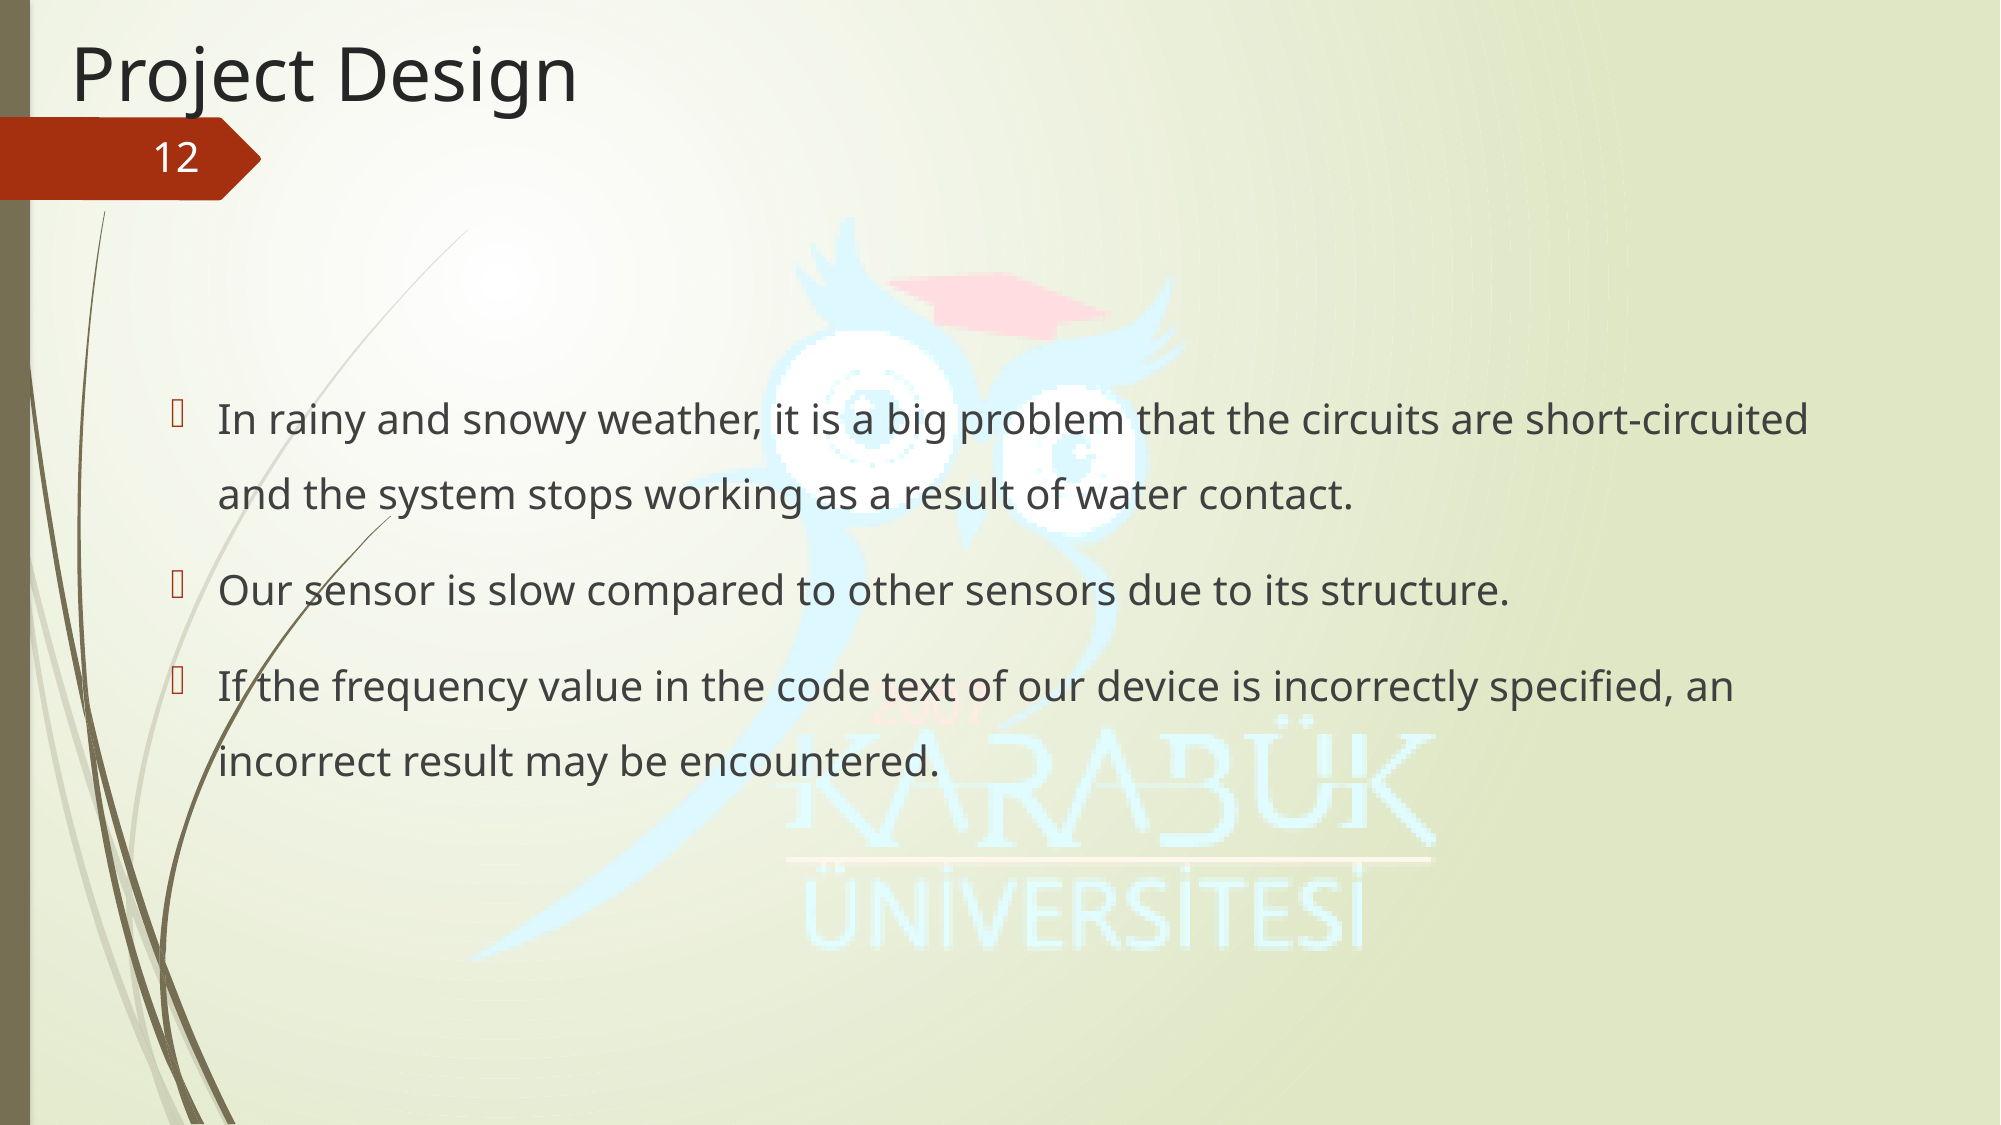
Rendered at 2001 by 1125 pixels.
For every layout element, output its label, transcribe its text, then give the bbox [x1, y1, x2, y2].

picture [467, 213, 1437, 961]
title Project Design [55, 18, 1883, 214]
slide_number 12 [87, 129, 216, 190]
list In rainy and snowy weather, it is a big problem that the circuits are short-circuited and the system stops working as a result of water contact. Our sensor is slow compared to other sensors due to its structure. If the frequency value in the code text of our device is incorrectly specified, an incorrect result may be encountered. [80, 289, 1908, 1037]
